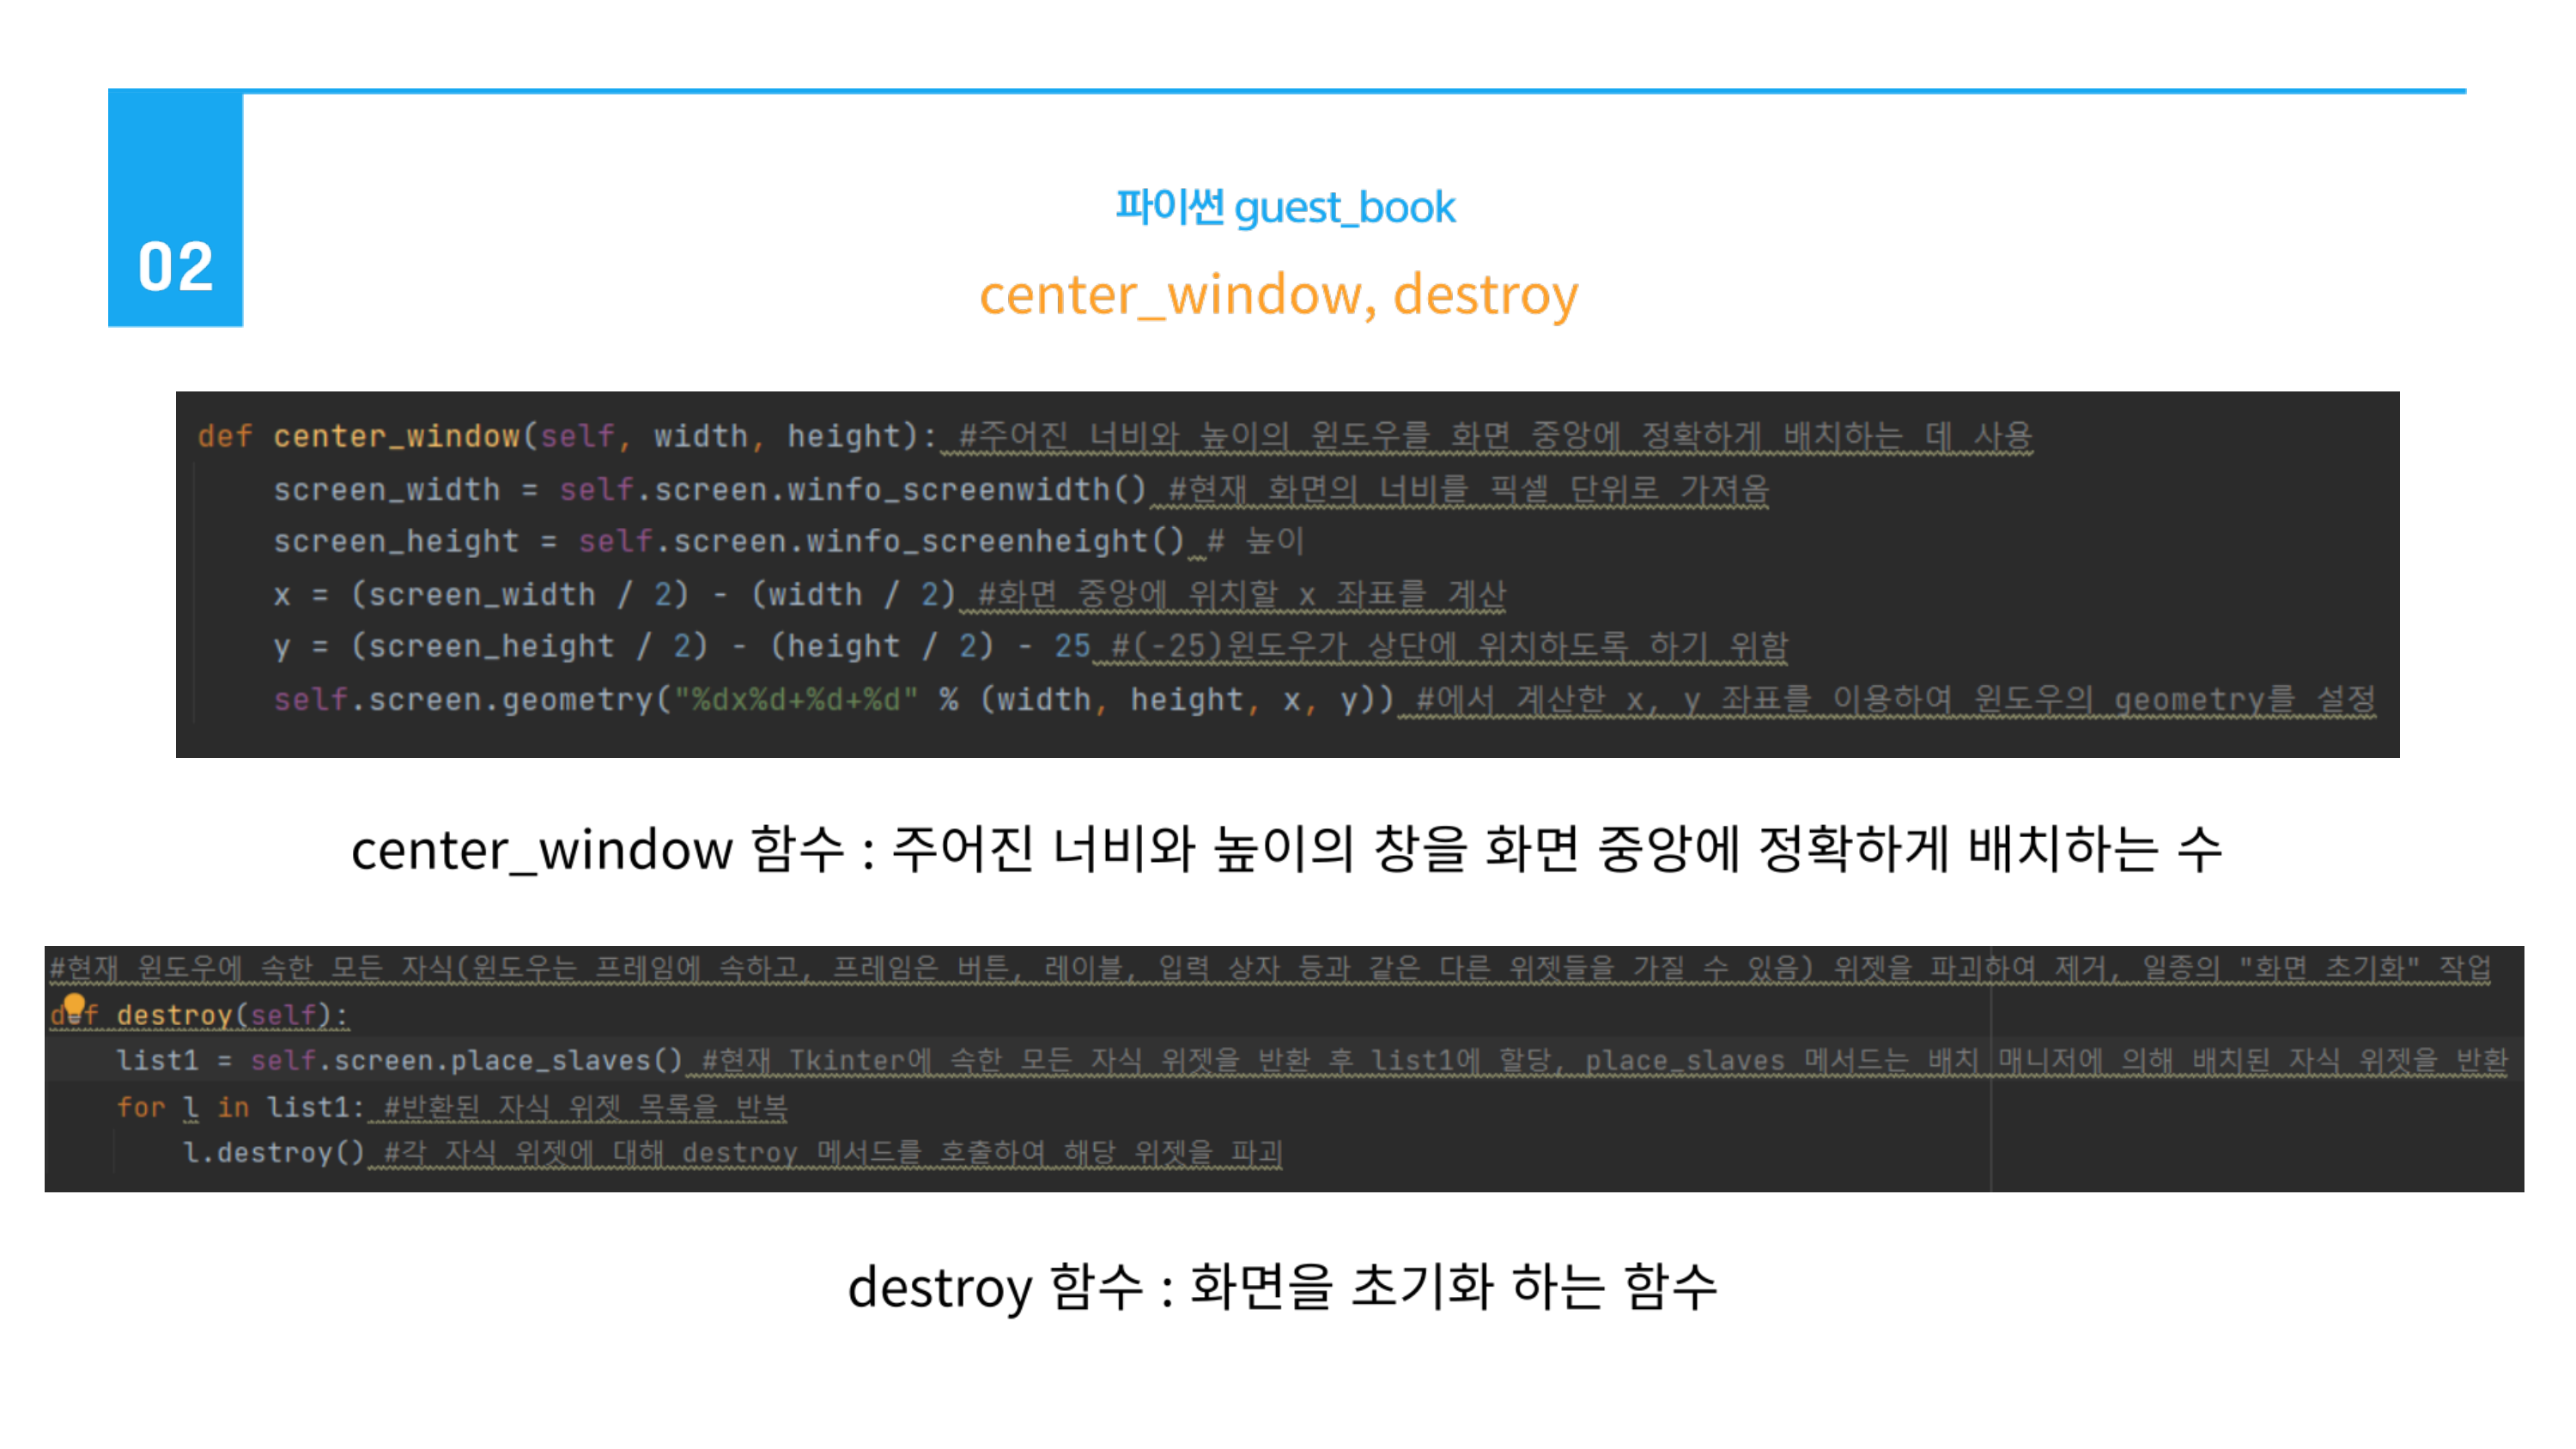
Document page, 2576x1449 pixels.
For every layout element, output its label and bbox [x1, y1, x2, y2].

text_box [45, 946, 2524, 1192]
picture [100, 209, 279, 349]
text_box [176, 391, 2400, 758]
picture [0, 791, 2450, 935]
text_box [108, 88, 2467, 94]
text_box [108, 92, 244, 208]
picture [0, 1229, 2573, 1373]
picture [961, 165, 1631, 379]
